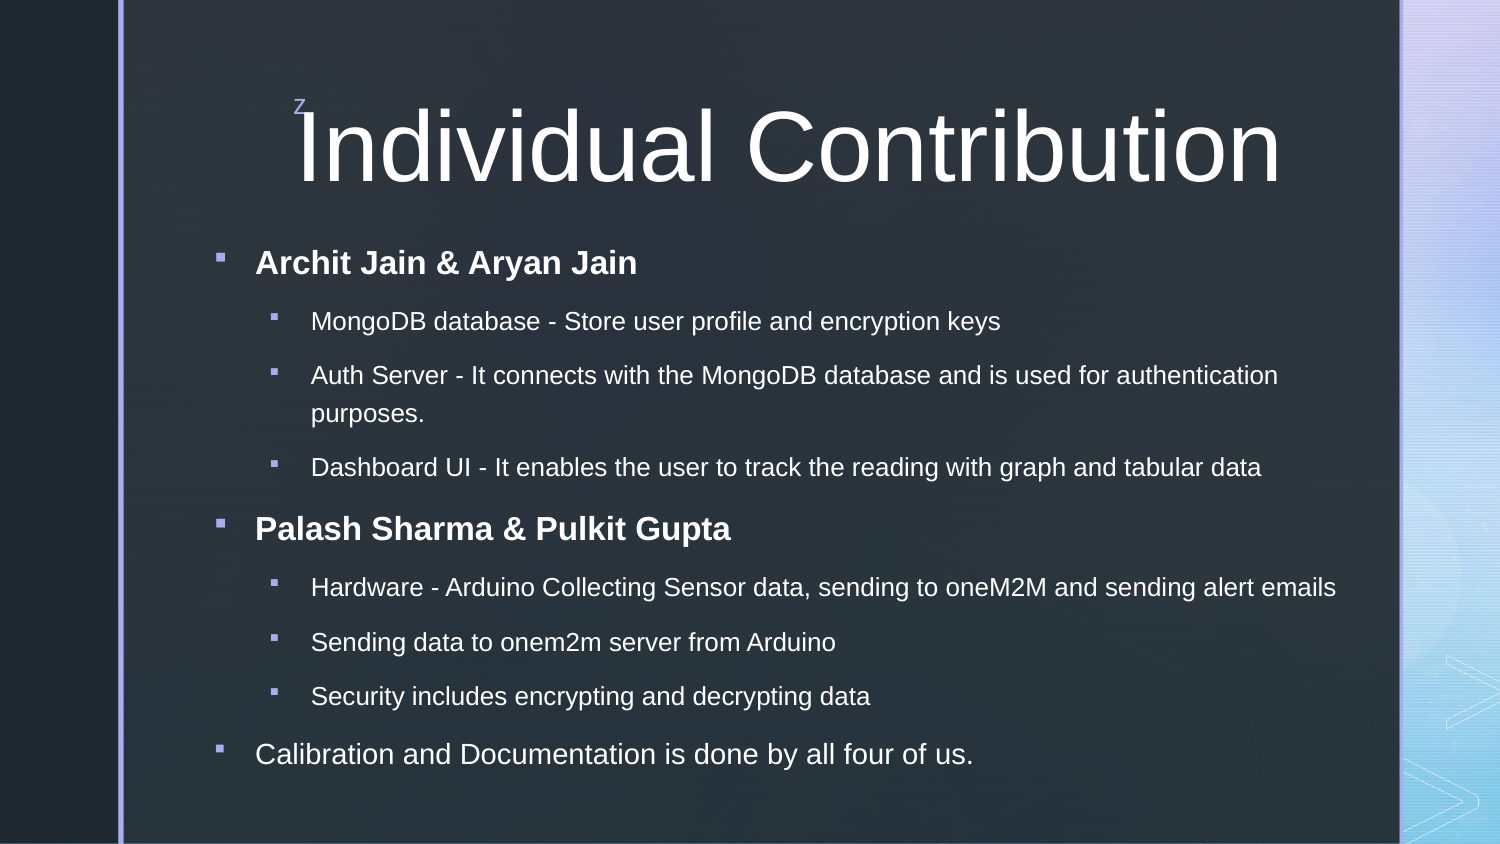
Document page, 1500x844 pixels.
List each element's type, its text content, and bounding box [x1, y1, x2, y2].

list Archit Jain & Aryan Jain MongoDB database - Store user profile and encryption keys Auth Server - It connects with the MongoDB database and is used for authentication purposes. Dashboard UI - It enables the user to track the reading with graph and tabular data Palash Sharma & Pulkit Gupta Hardware - Arduino Collecting Sensor data, sending to oneM2M and sending alert emails Sending data to onem2m server from Arduino Security includes encrypting and decrypting data Calibration and Documentation is done by all four of us. [197, 206, 1368, 798]
title Individual Contribution [280, 87, 1319, 206]
picture [1404, 0, 1500, 844]
